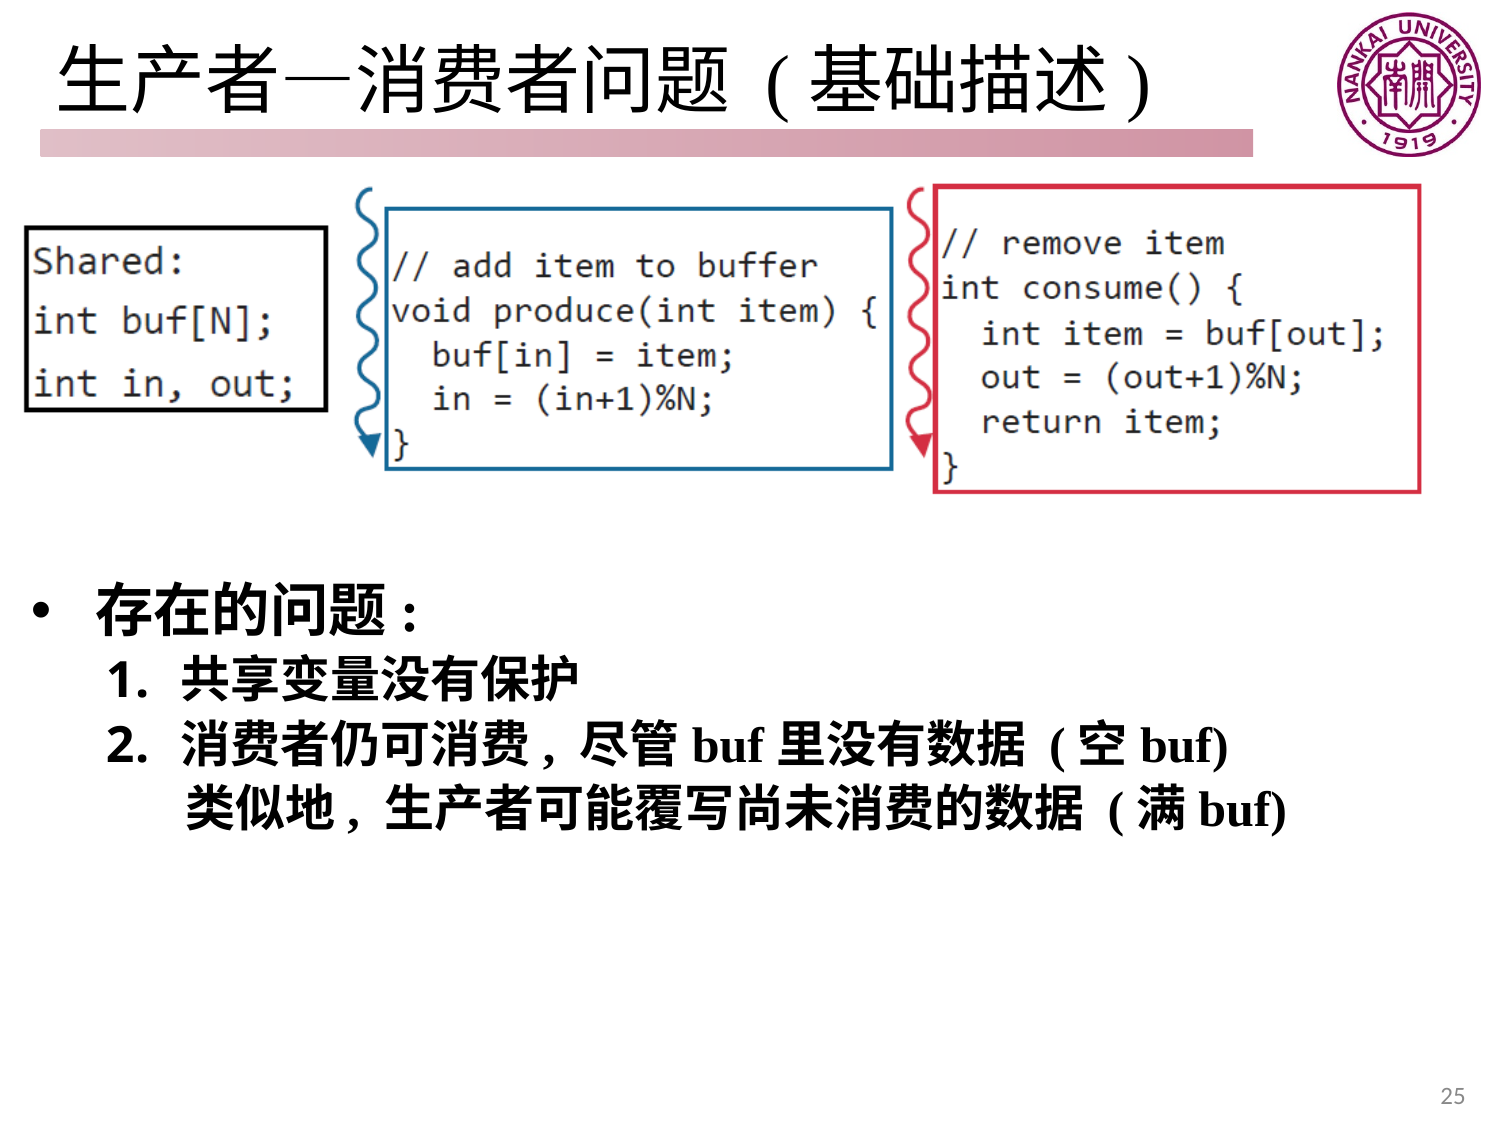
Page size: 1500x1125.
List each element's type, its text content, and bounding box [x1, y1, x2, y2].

slide_number 25 [1143, 1065, 1481, 1125]
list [15, 221, 340, 422]
picture [340, 169, 1431, 505]
picture [1337, 12, 1481, 157]
text_box 存在的问题: 共享变量没有保护 消费者仍可消费, 尽管buf里没有数据 (空buf) 类似地, 生产者可能覆写尚未消费的数据 (满buf) [15, 573, 1456, 897]
title 生产者—消费者问题 (基础描述) [40, 33, 1335, 133]
